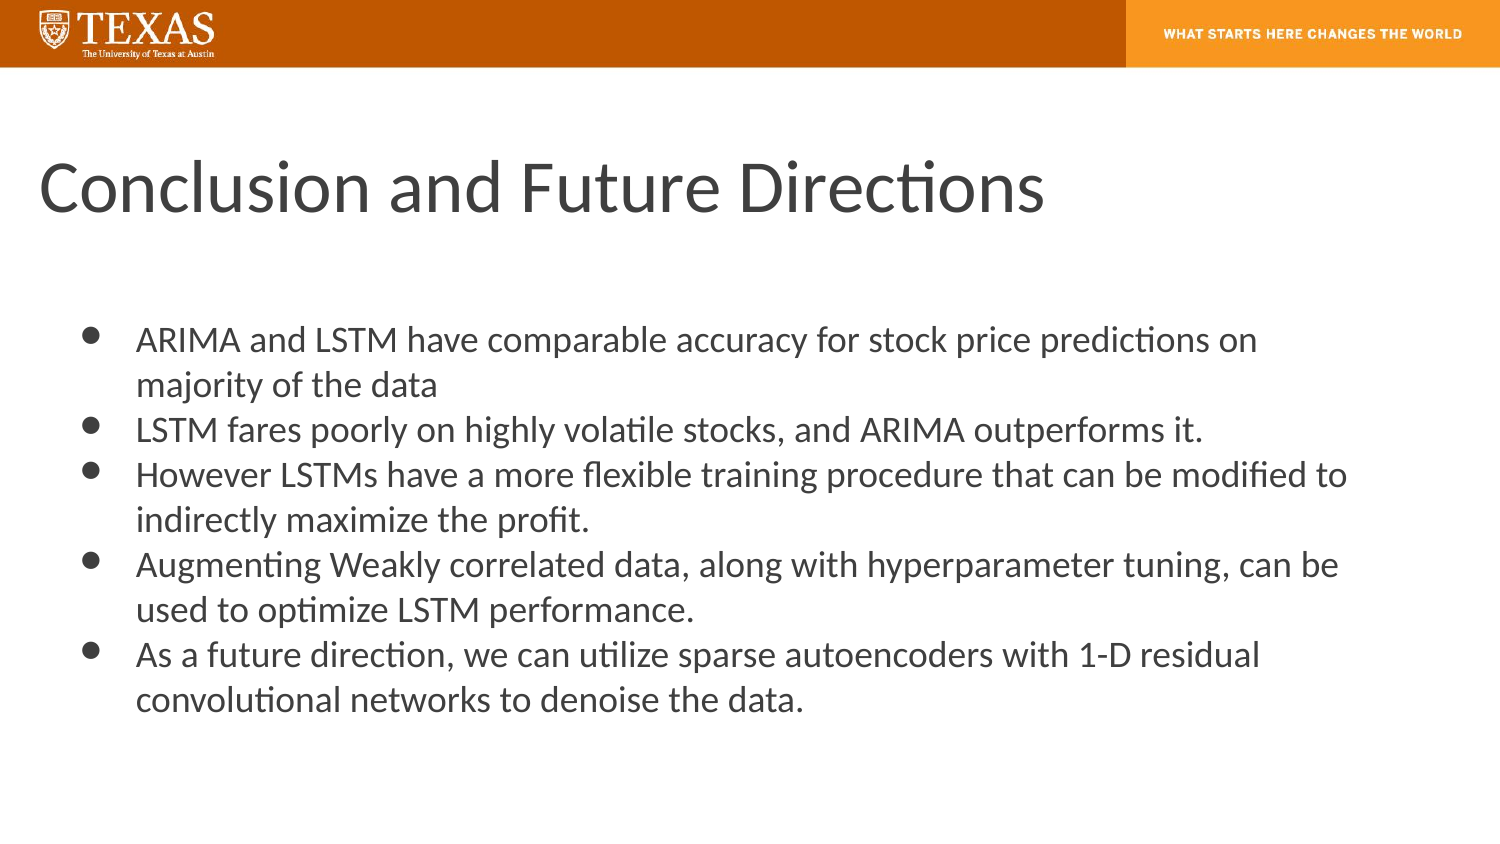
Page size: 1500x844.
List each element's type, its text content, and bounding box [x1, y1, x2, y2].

picture [0, 0, 1500, 844]
title Conclusion and Future Directions [24, 133, 1350, 233]
title ARIMA and LSTM have comparable accuracy for stock price predictions on majority of the data LSTM fares poorly on highly volatile stocks, and ARIMA outperforms it. However LSTMs have a more flexible training procedure that can be modified to indirectly maximize the profit. Augmenting Weakly correlated data, along with hyperparameter tuning, can be used to optimize LSTM performance. As a future direction, we can utilize sparse autoencoders with 1-D residual convolutional networks to denoise the data. [45, 237, 1409, 798]
